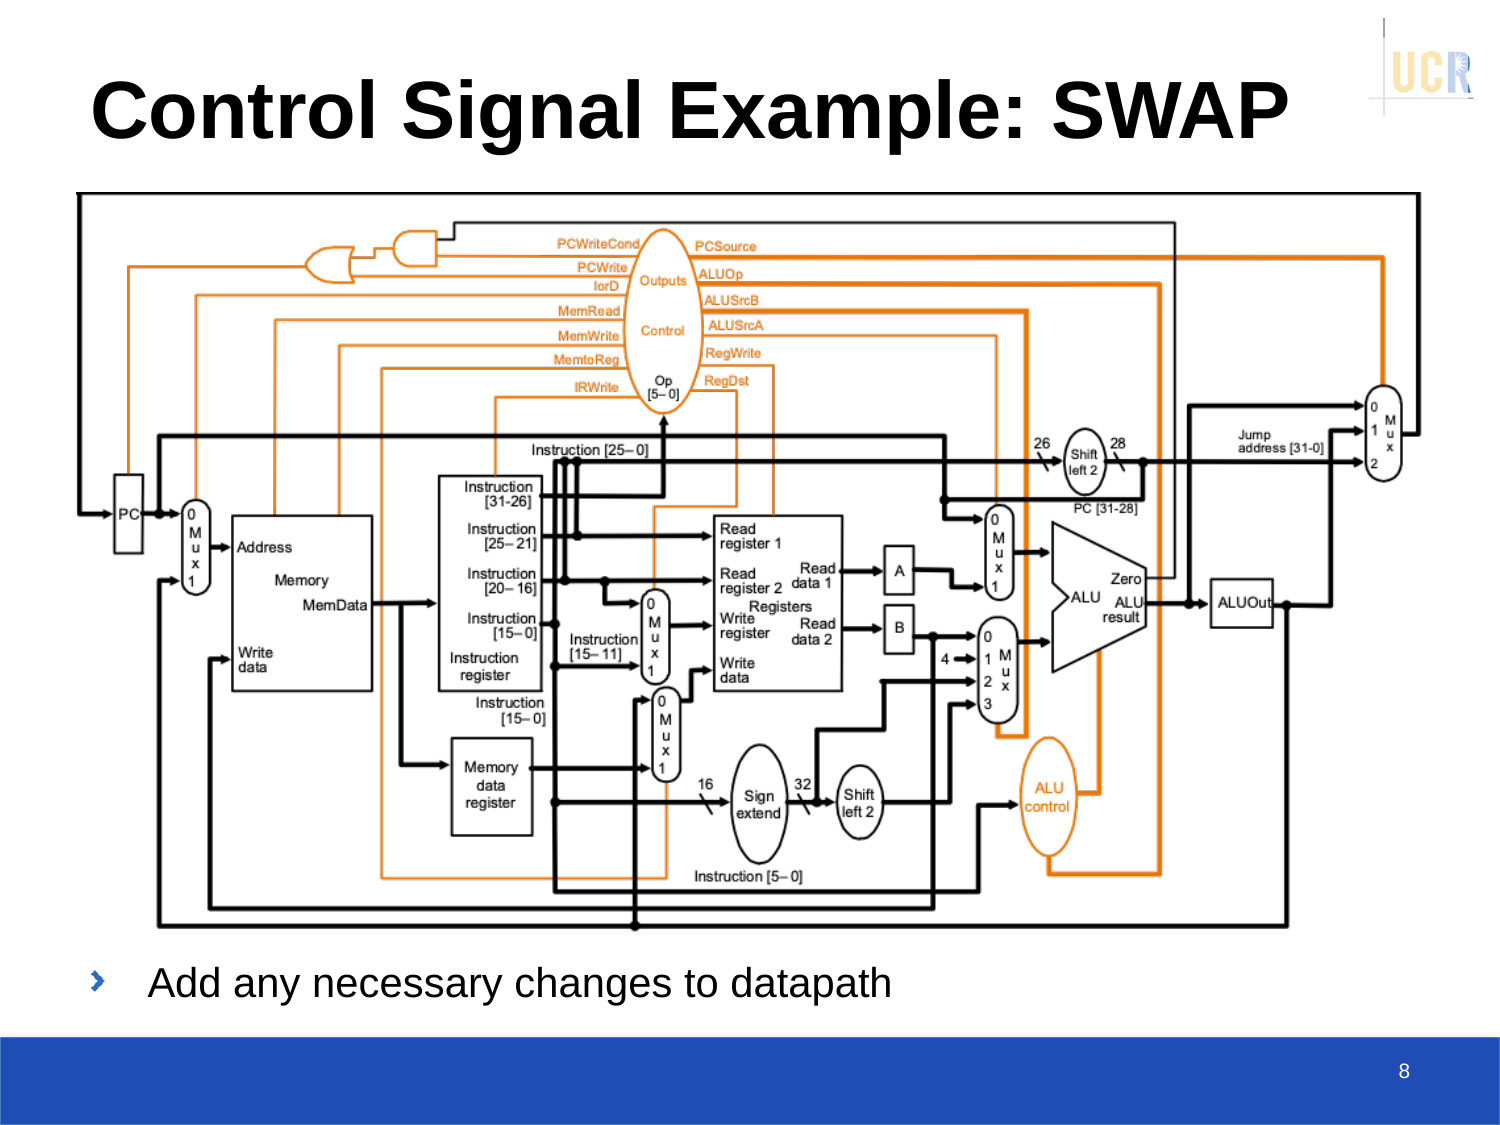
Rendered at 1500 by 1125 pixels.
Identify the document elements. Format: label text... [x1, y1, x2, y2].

title Control Signal Example: SWAP [75, 37, 1469, 163]
slide_number 8 [1074, 1050, 1425, 1100]
picture [91, 970, 107, 992]
picture [1361, 0, 1500, 125]
picture [75, 192, 1424, 933]
text_box Add any necessary changes to datapath [76, 948, 1402, 1049]
